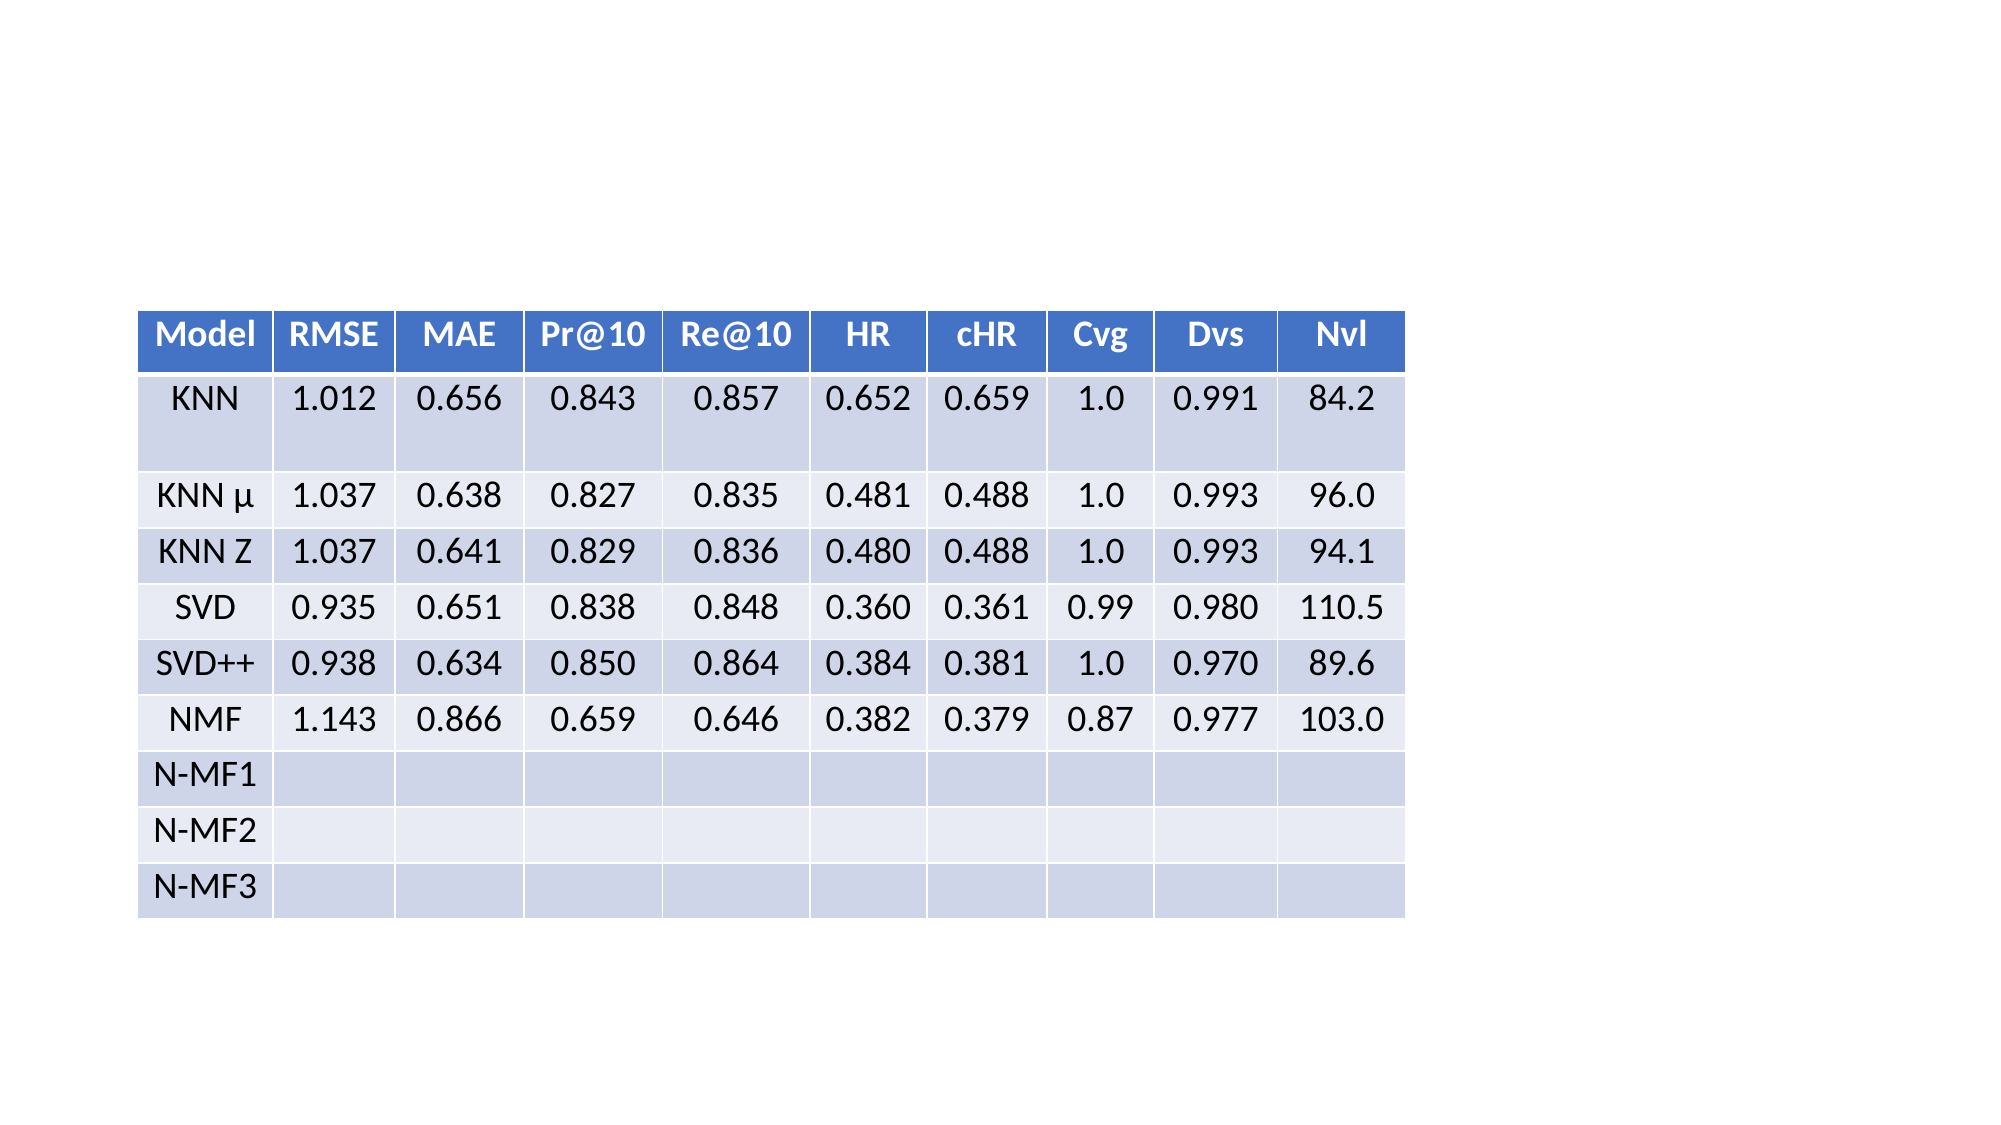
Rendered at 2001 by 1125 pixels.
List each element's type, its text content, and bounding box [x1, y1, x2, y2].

table_header Nvl [1278, 311, 1405, 372]
table_cell [525, 808, 662, 862]
table_cell 0.848 [663, 585, 809, 639]
table_cell 89.6 [1278, 640, 1405, 694]
table_cell SVD++ [138, 640, 272, 694]
table_cell 0.977 [1155, 696, 1277, 750]
table_cell [1155, 864, 1277, 918]
table_cell [1278, 752, 1405, 806]
table_cell 0.843 [525, 377, 662, 471]
table_cell [396, 752, 523, 806]
table_cell 1.012 [274, 377, 394, 471]
table_header Dvs [1155, 311, 1277, 372]
table_cell 0.993 [1155, 473, 1277, 527]
table_cell 0.850 [525, 640, 662, 694]
table_cell [274, 752, 394, 806]
table_cell 1.0 [1048, 640, 1153, 694]
table_cell [1278, 808, 1405, 862]
table_cell 1.143 [274, 696, 394, 750]
table_cell 103.0 [1278, 696, 1405, 750]
table_cell 0.646 [663, 696, 809, 750]
table_header cHR [928, 311, 1046, 372]
table_cell KNN Z [138, 529, 272, 583]
table_cell [928, 808, 1046, 862]
table_cell 0.384 [811, 640, 926, 694]
table_cell 0.659 [928, 377, 1046, 471]
table_cell [1048, 752, 1153, 806]
table_cell SVD [138, 585, 272, 639]
table_cell 1.0 [1048, 473, 1153, 527]
table_cell 1.0 [1048, 529, 1153, 583]
table_cell 0.659 [525, 696, 662, 750]
table_cell 0.866 [396, 696, 523, 750]
table_cell 1.037 [274, 473, 394, 527]
table_cell 0.938 [274, 640, 394, 694]
table_cell [396, 808, 523, 862]
table_cell [1278, 864, 1405, 918]
table_cell [525, 864, 662, 918]
table_cell [663, 808, 809, 862]
table_cell KNN μ [138, 473, 272, 527]
table_cell 0.991 [1155, 377, 1277, 471]
table_header Re@10 [663, 311, 809, 372]
table_cell [811, 808, 926, 862]
table_cell 0.481 [811, 473, 926, 527]
table_cell 0.651 [396, 585, 523, 639]
table_cell 1.037 [274, 529, 394, 583]
table_cell 0.361 [928, 585, 1046, 639]
table_cell 0.652 [811, 377, 926, 471]
table_cell 0.379 [928, 696, 1046, 750]
table_cell 0.99 [1048, 585, 1153, 639]
table_cell 0.864 [663, 640, 809, 694]
table_cell 0.838 [525, 585, 662, 639]
table_cell 0.993 [1155, 529, 1277, 583]
table_cell 0.381 [928, 640, 1046, 694]
table_cell [928, 752, 1046, 806]
table_cell 1.0 [1048, 377, 1153, 471]
table_cell [1048, 864, 1153, 918]
table_cell 0.87 [1048, 696, 1153, 750]
table_cell N-MF3 [138, 864, 272, 918]
table_cell 94.1 [1278, 529, 1405, 583]
table_cell [274, 808, 394, 862]
table_cell 110.5 [1278, 585, 1405, 639]
table_header Pr@10 [525, 311, 662, 372]
table_cell [811, 864, 926, 918]
table_cell NMF [138, 696, 272, 750]
table_cell 0.827 [525, 473, 662, 527]
table_header HR [811, 311, 926, 372]
table_cell [1155, 808, 1277, 862]
table_cell 0.382 [811, 696, 926, 750]
table_cell 0.488 [928, 529, 1046, 583]
table_header MAE [396, 311, 523, 372]
table_cell [1048, 808, 1153, 862]
table_header Cvg [1048, 311, 1153, 372]
table_cell 0.980 [1155, 585, 1277, 639]
table_cell [928, 864, 1046, 918]
table_cell 0.488 [928, 473, 1046, 527]
table_cell 96.0 [1278, 473, 1405, 527]
table_cell [1155, 752, 1277, 806]
table_cell 0.829 [525, 529, 662, 583]
table_cell 0.634 [396, 640, 523, 694]
table_header Model [138, 311, 272, 372]
table_cell 0.638 [396, 473, 523, 527]
table_cell N-MF2 [138, 808, 272, 862]
table_cell [663, 752, 809, 806]
table_cell 0.656 [396, 377, 523, 471]
table_cell 0.360 [811, 585, 926, 639]
table_cell [525, 752, 662, 806]
table_cell 0.970 [1155, 640, 1277, 694]
table_cell [396, 864, 523, 918]
table_cell [274, 864, 394, 918]
table_cell 0.935 [274, 585, 394, 639]
table_header RMSE [274, 311, 394, 372]
table_cell 0.480 [811, 529, 926, 583]
table_cell 0.857 [663, 377, 809, 471]
table_cell 0.641 [396, 529, 523, 583]
table_cell 84.2 [1278, 377, 1405, 471]
table_cell 0.835 [663, 473, 809, 527]
table_cell 0.836 [663, 529, 809, 583]
table_cell KNN [138, 377, 272, 471]
table_cell N-MF1 [138, 752, 272, 806]
table_cell [663, 864, 809, 918]
table_cell [811, 752, 926, 806]
